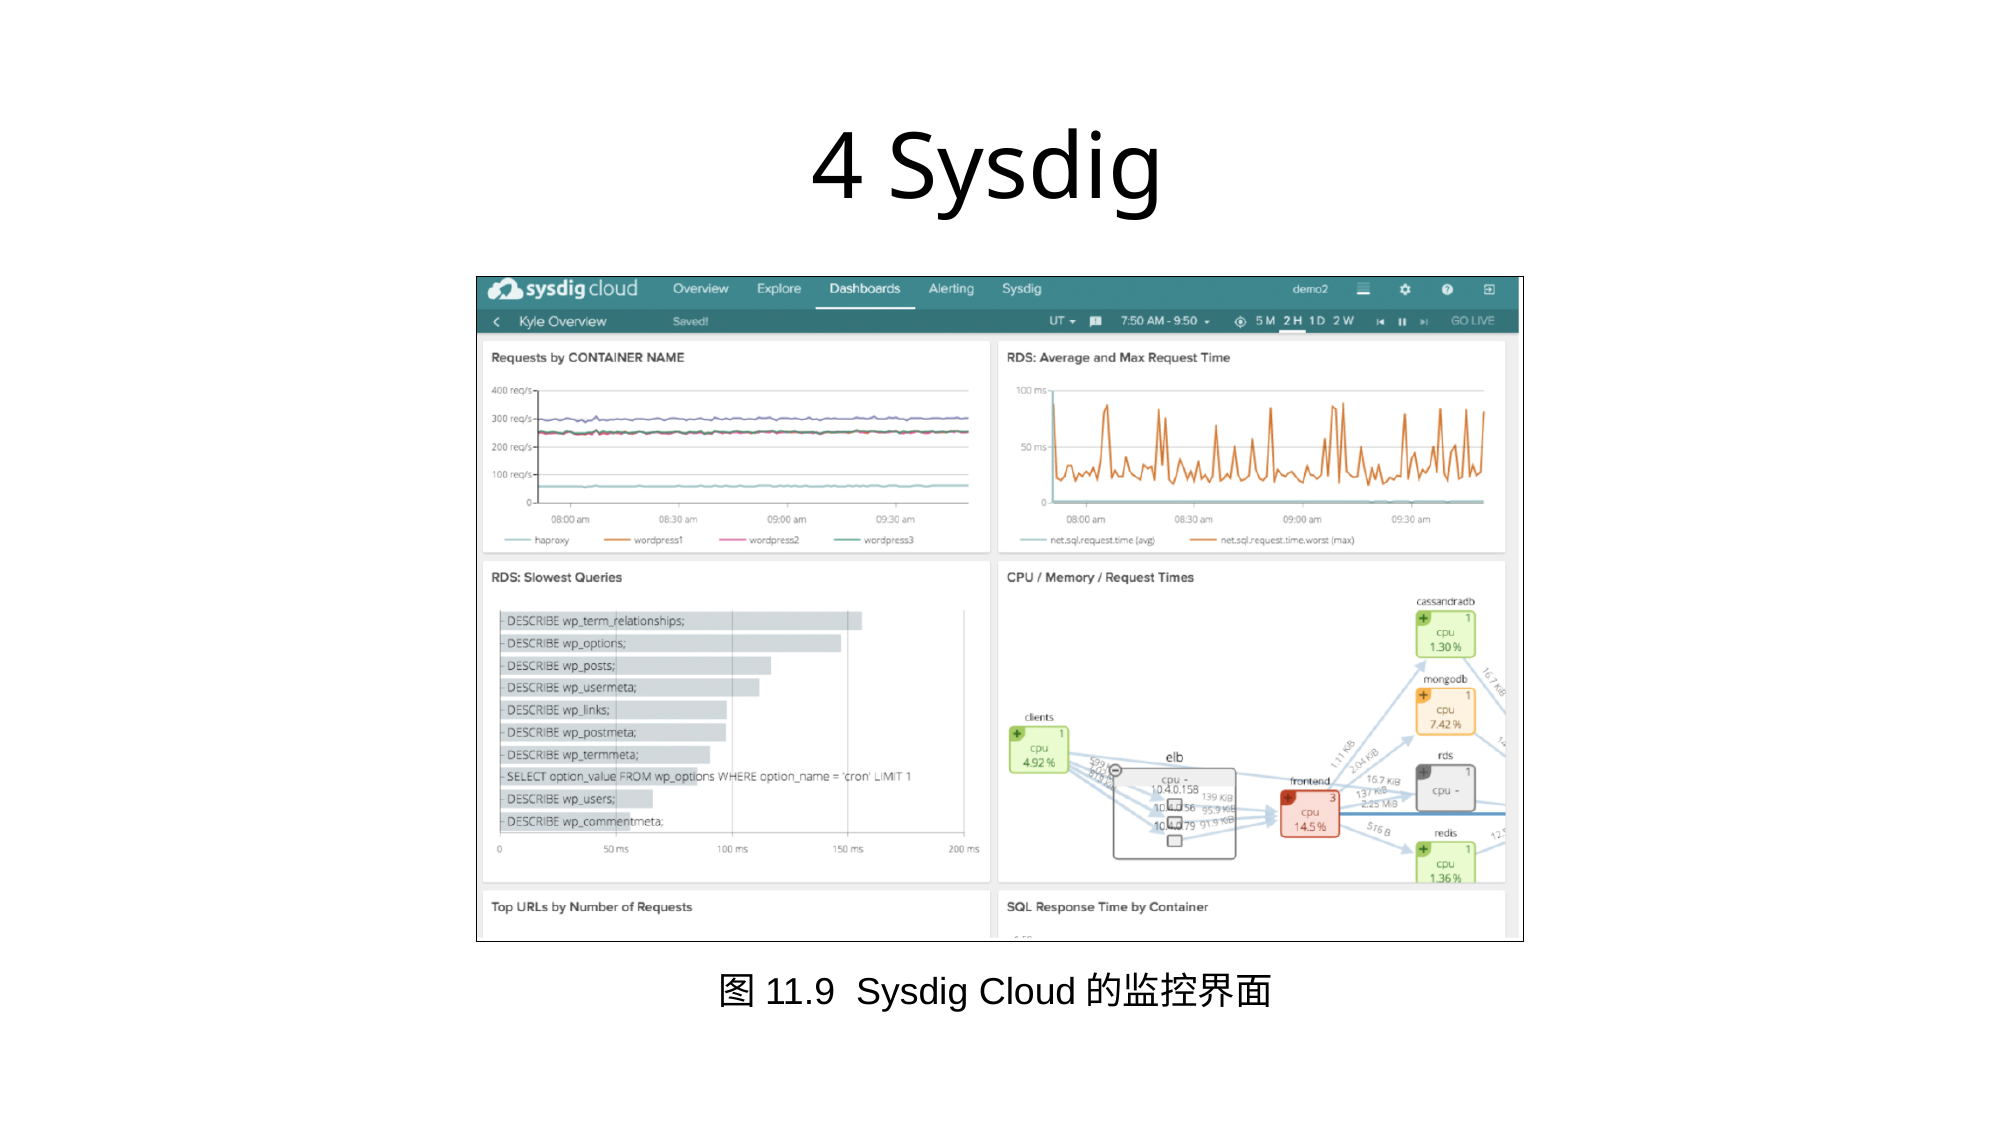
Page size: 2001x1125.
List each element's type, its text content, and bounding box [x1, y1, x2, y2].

text_box 图11.9 Sysdig Cloud的监控界面 [703, 975, 1297, 1020]
picture [477, 277, 1523, 942]
title 4 Sysdig [137, 59, 1863, 278]
